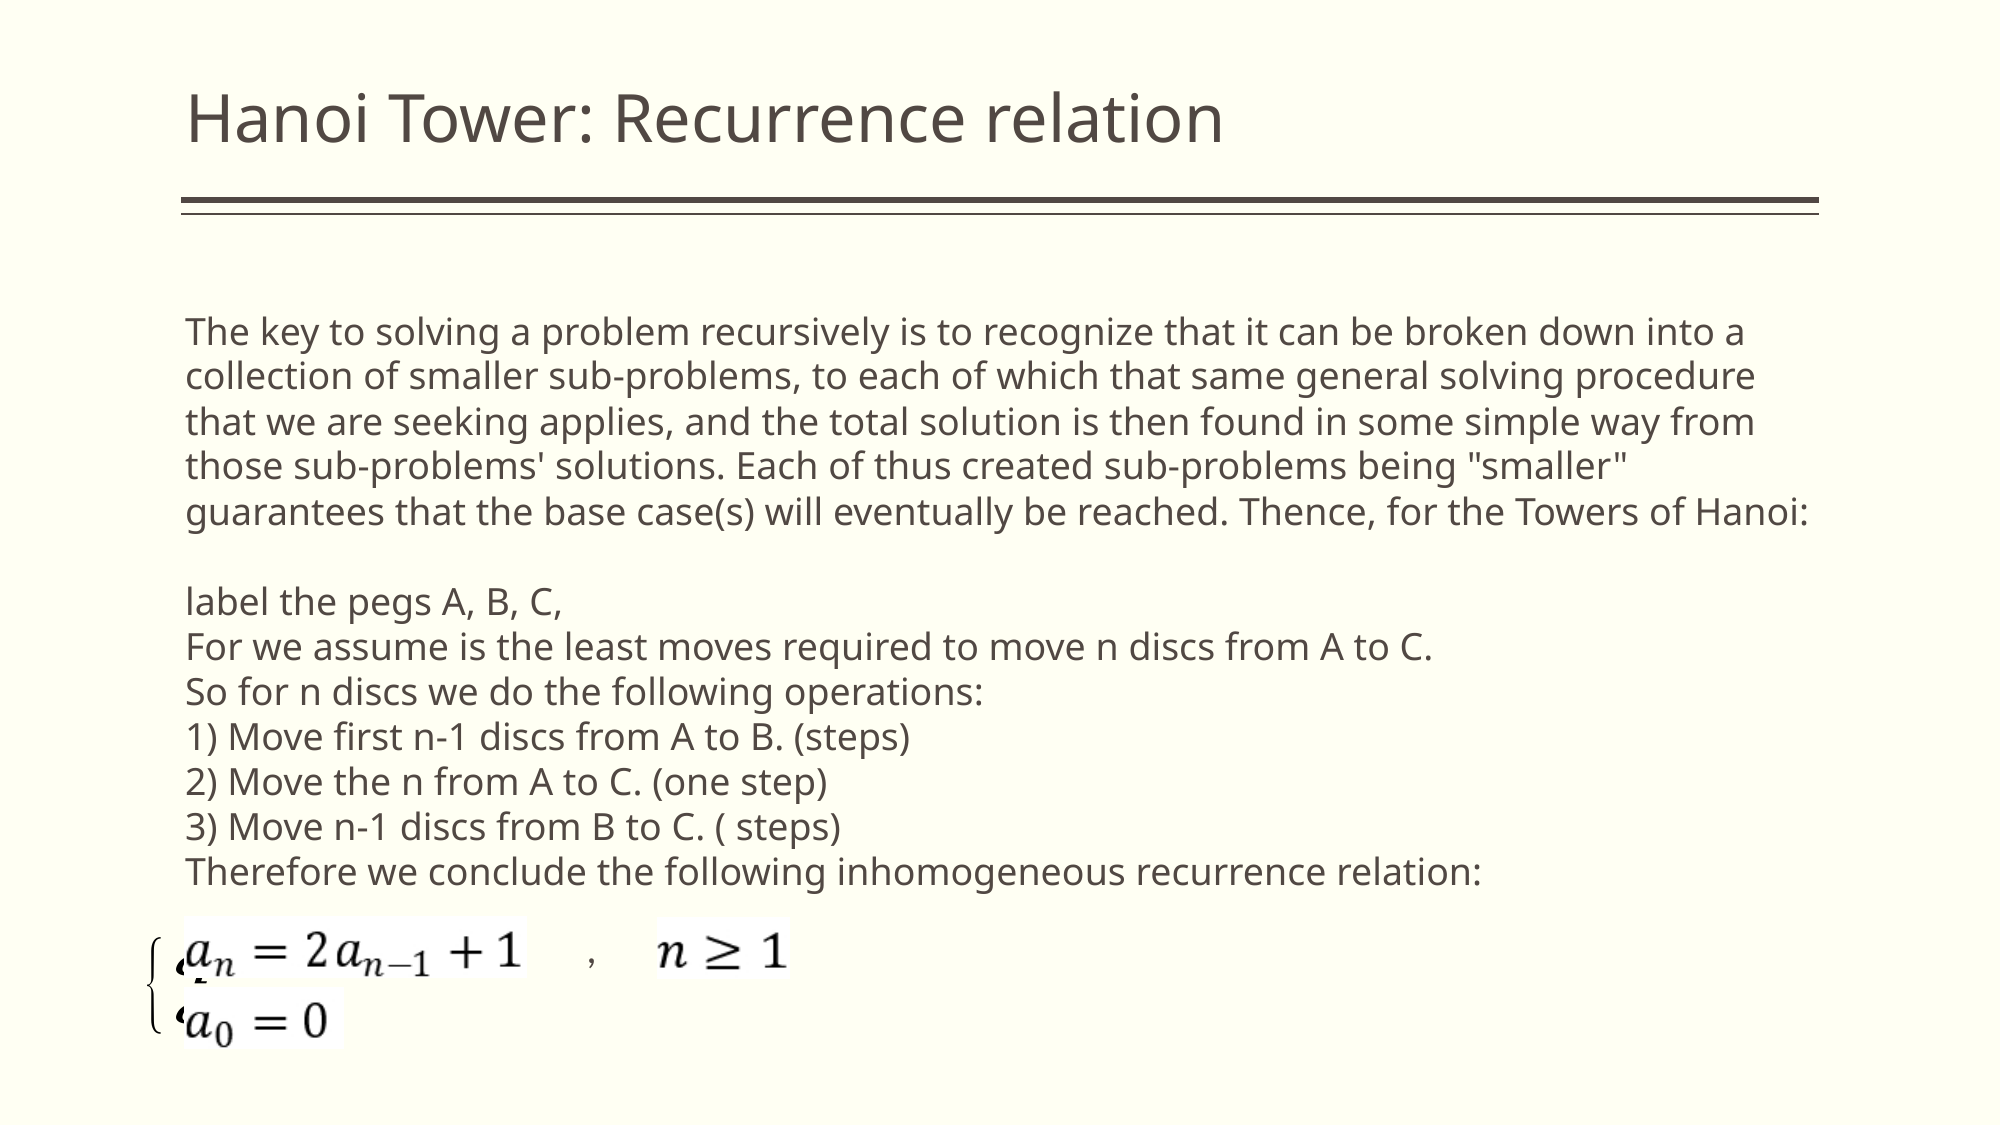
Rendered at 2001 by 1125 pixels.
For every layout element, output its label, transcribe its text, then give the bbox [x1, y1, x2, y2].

picture [184, 916, 527, 978]
text_box , [540, 908, 796, 1039]
text_box Hanoi Tower: Recurrence relation [170, 68, 1774, 164]
picture [184, 987, 344, 1049]
picture [656, 917, 790, 979]
